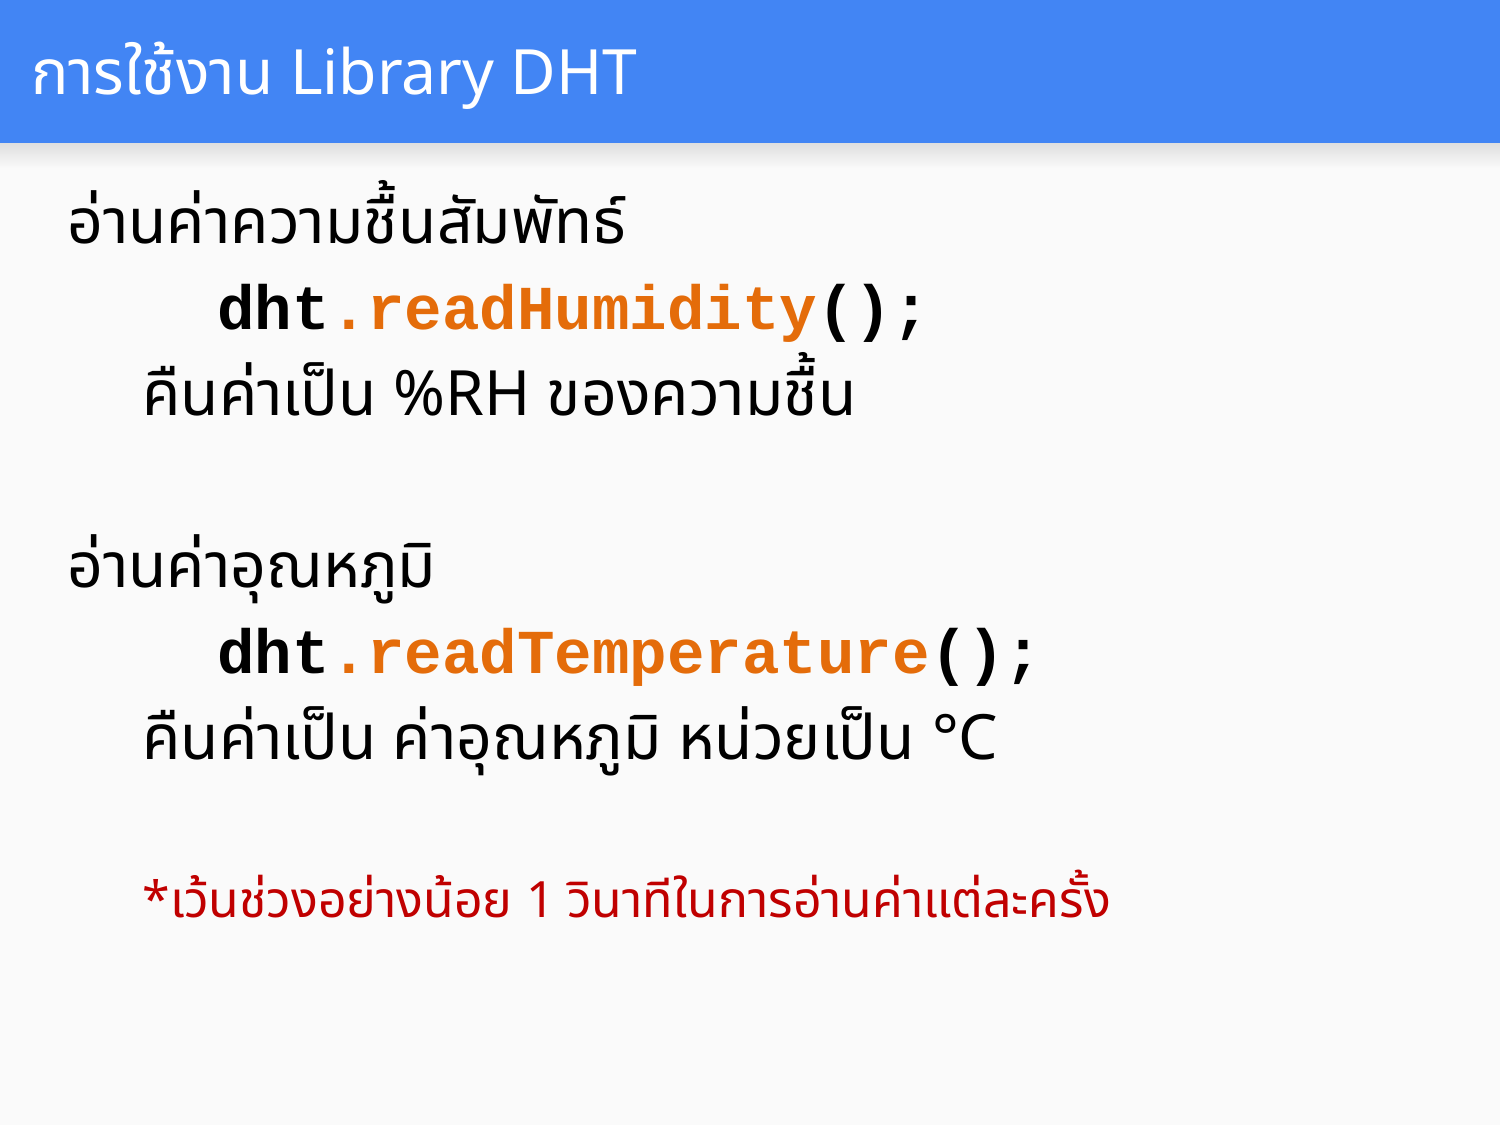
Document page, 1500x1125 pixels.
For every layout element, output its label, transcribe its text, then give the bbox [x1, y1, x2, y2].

text_box อ่านค่าความชื้นสัมพัทธ์ dht.readHumidity(); คืนค่าเป็น %RH ของความชื้น อ่านค่าอุณหภูมิ dht.readTemperature(); คืนค่าเป็น ค่าอุณหภูมิ หน่วยเป็น °C *เว้นช่วงอย่างน้อย 1 วินาทีในการอ่านค่าแต่ละครั้ง [52, 154, 1448, 1047]
title การใช้งาน Library DHT [16, 3, 1464, 136]
